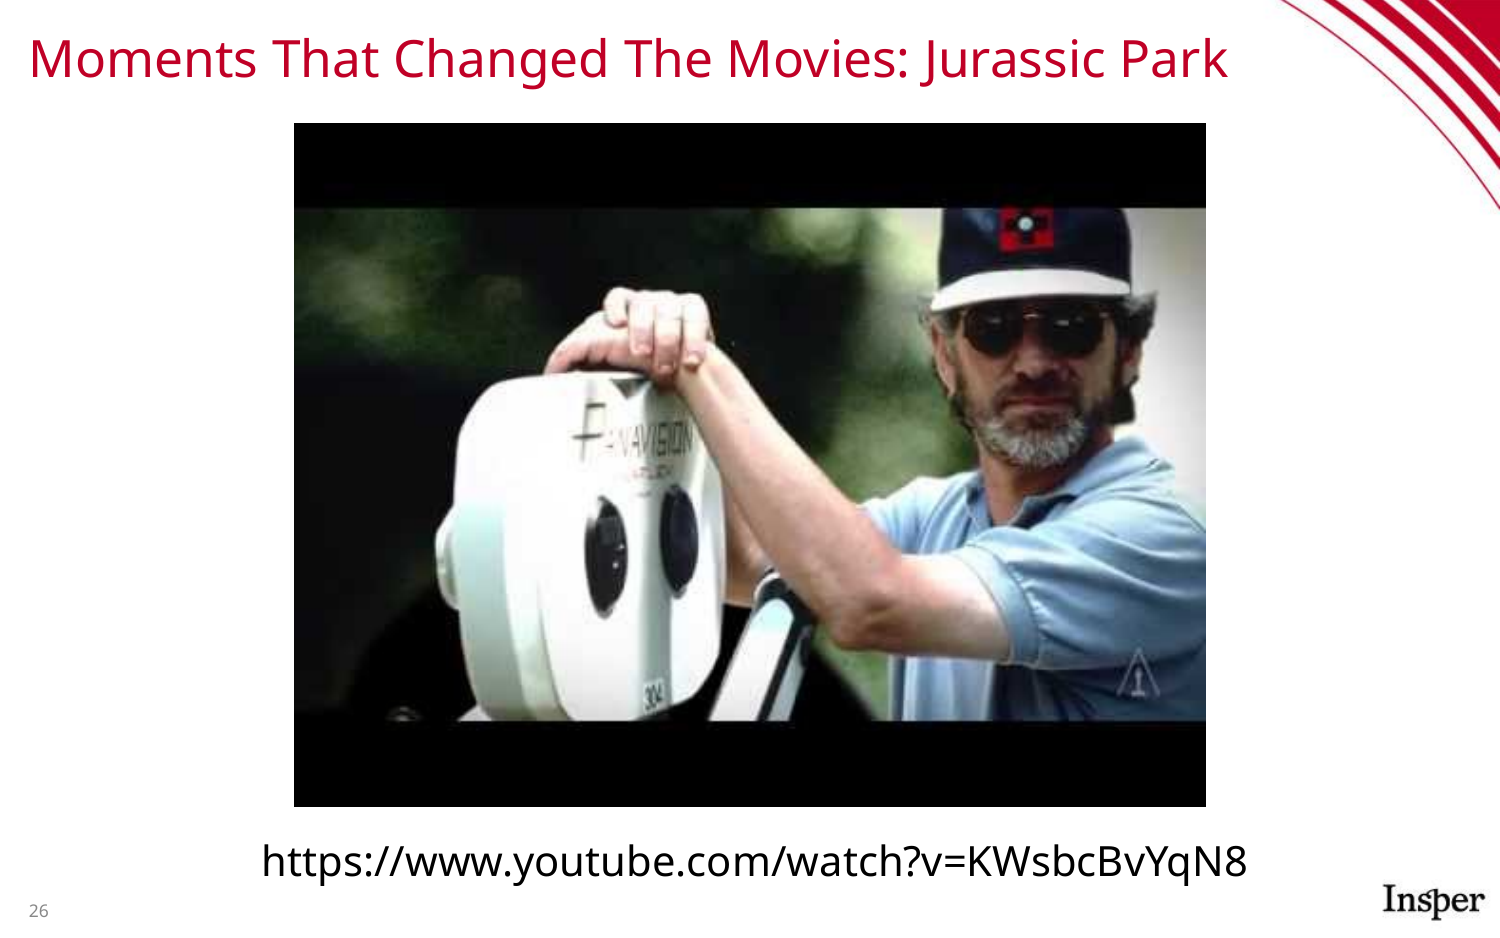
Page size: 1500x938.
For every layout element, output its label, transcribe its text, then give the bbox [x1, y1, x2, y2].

list https://www.youtube.com/watch?v=KWsbcBvYqN8 [64, 827, 1447, 907]
title Moments That Changed The Movies: Jurassic Park [13, 18, 1397, 104]
slide_number ‹#› [0, 887, 78, 938]
picture [249, 0, 1500, 938]
